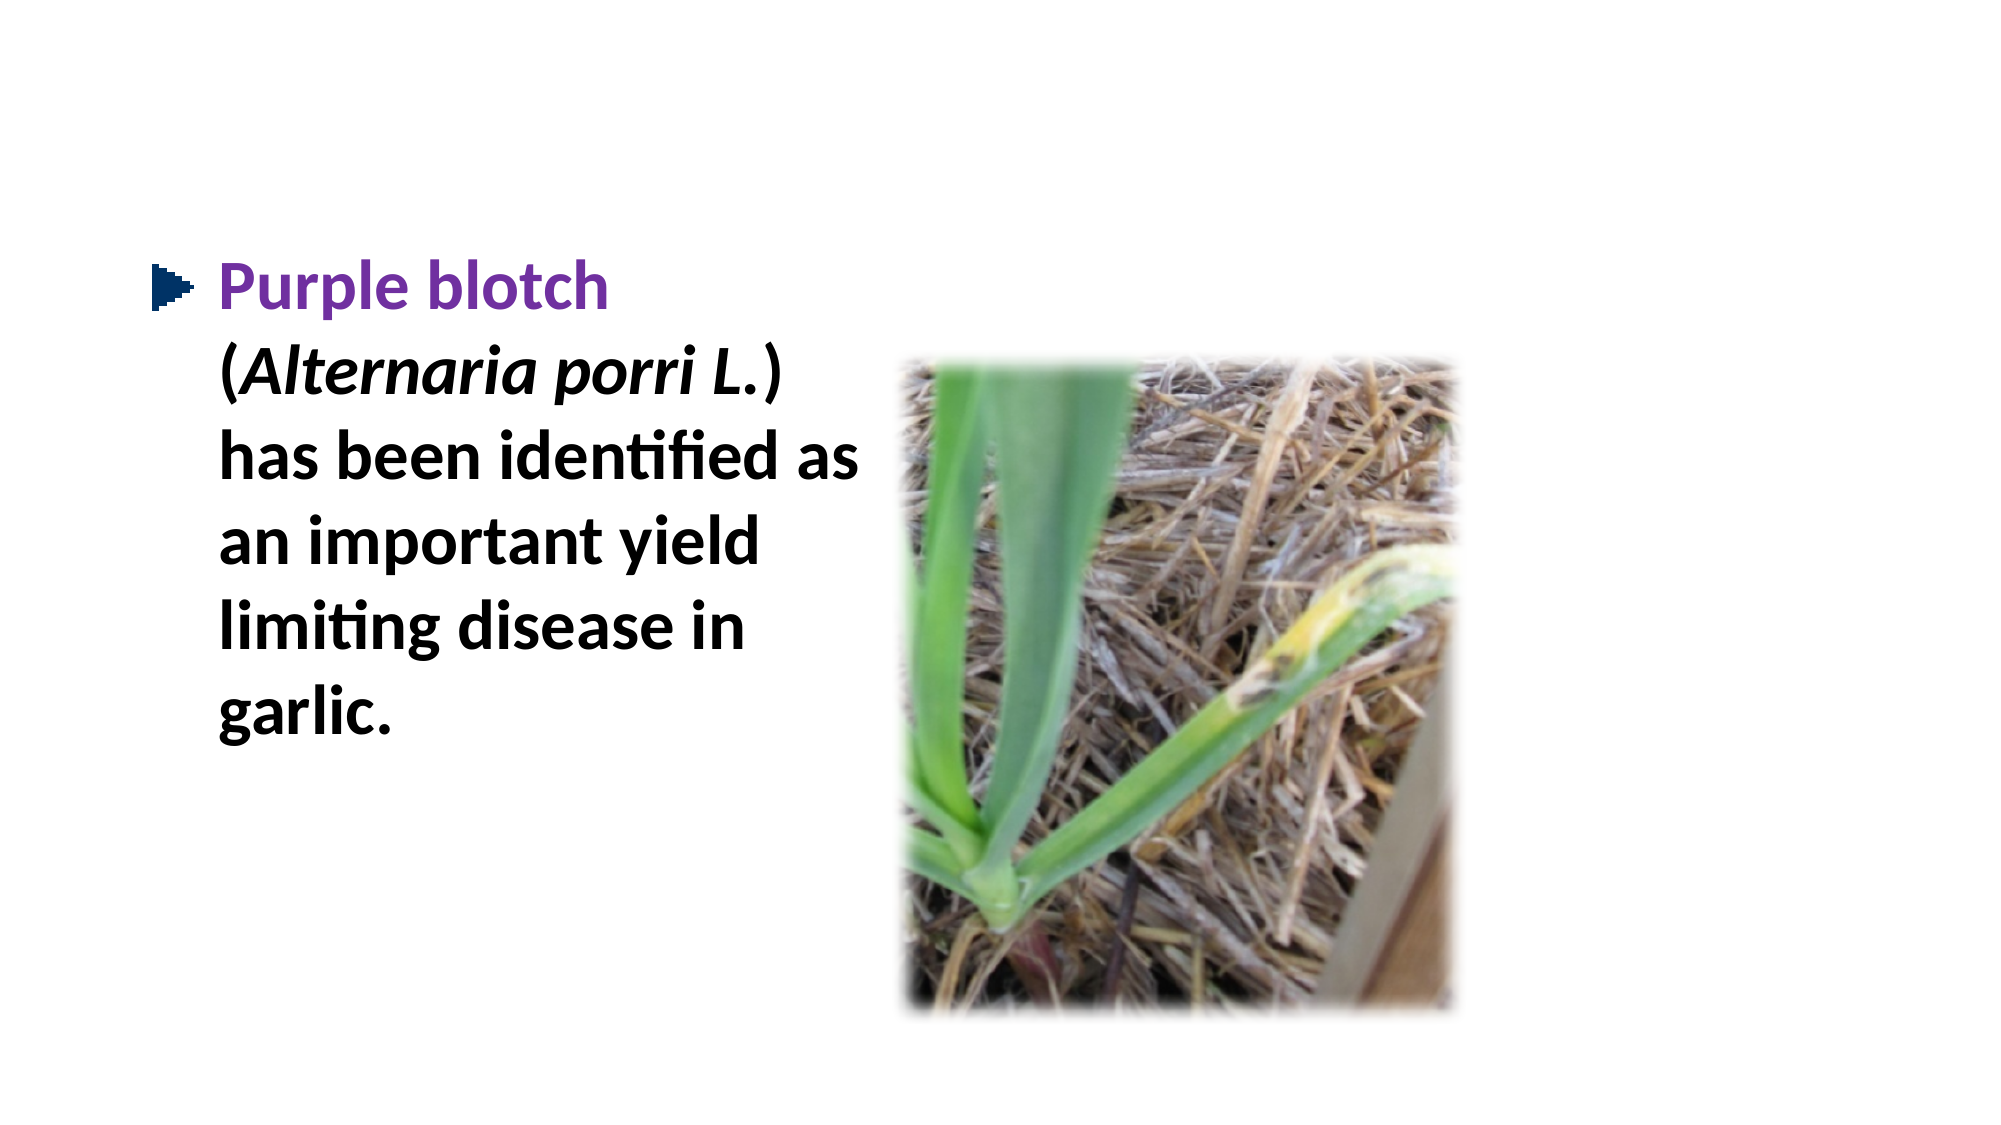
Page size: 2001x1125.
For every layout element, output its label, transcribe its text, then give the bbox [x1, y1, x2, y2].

picture [891, 349, 1467, 1025]
picture [137, 247, 194, 311]
text_box Purple blotch (Alternaria porri L.) has been identified as an important yield limiting disease in garlic. [203, 231, 904, 756]
